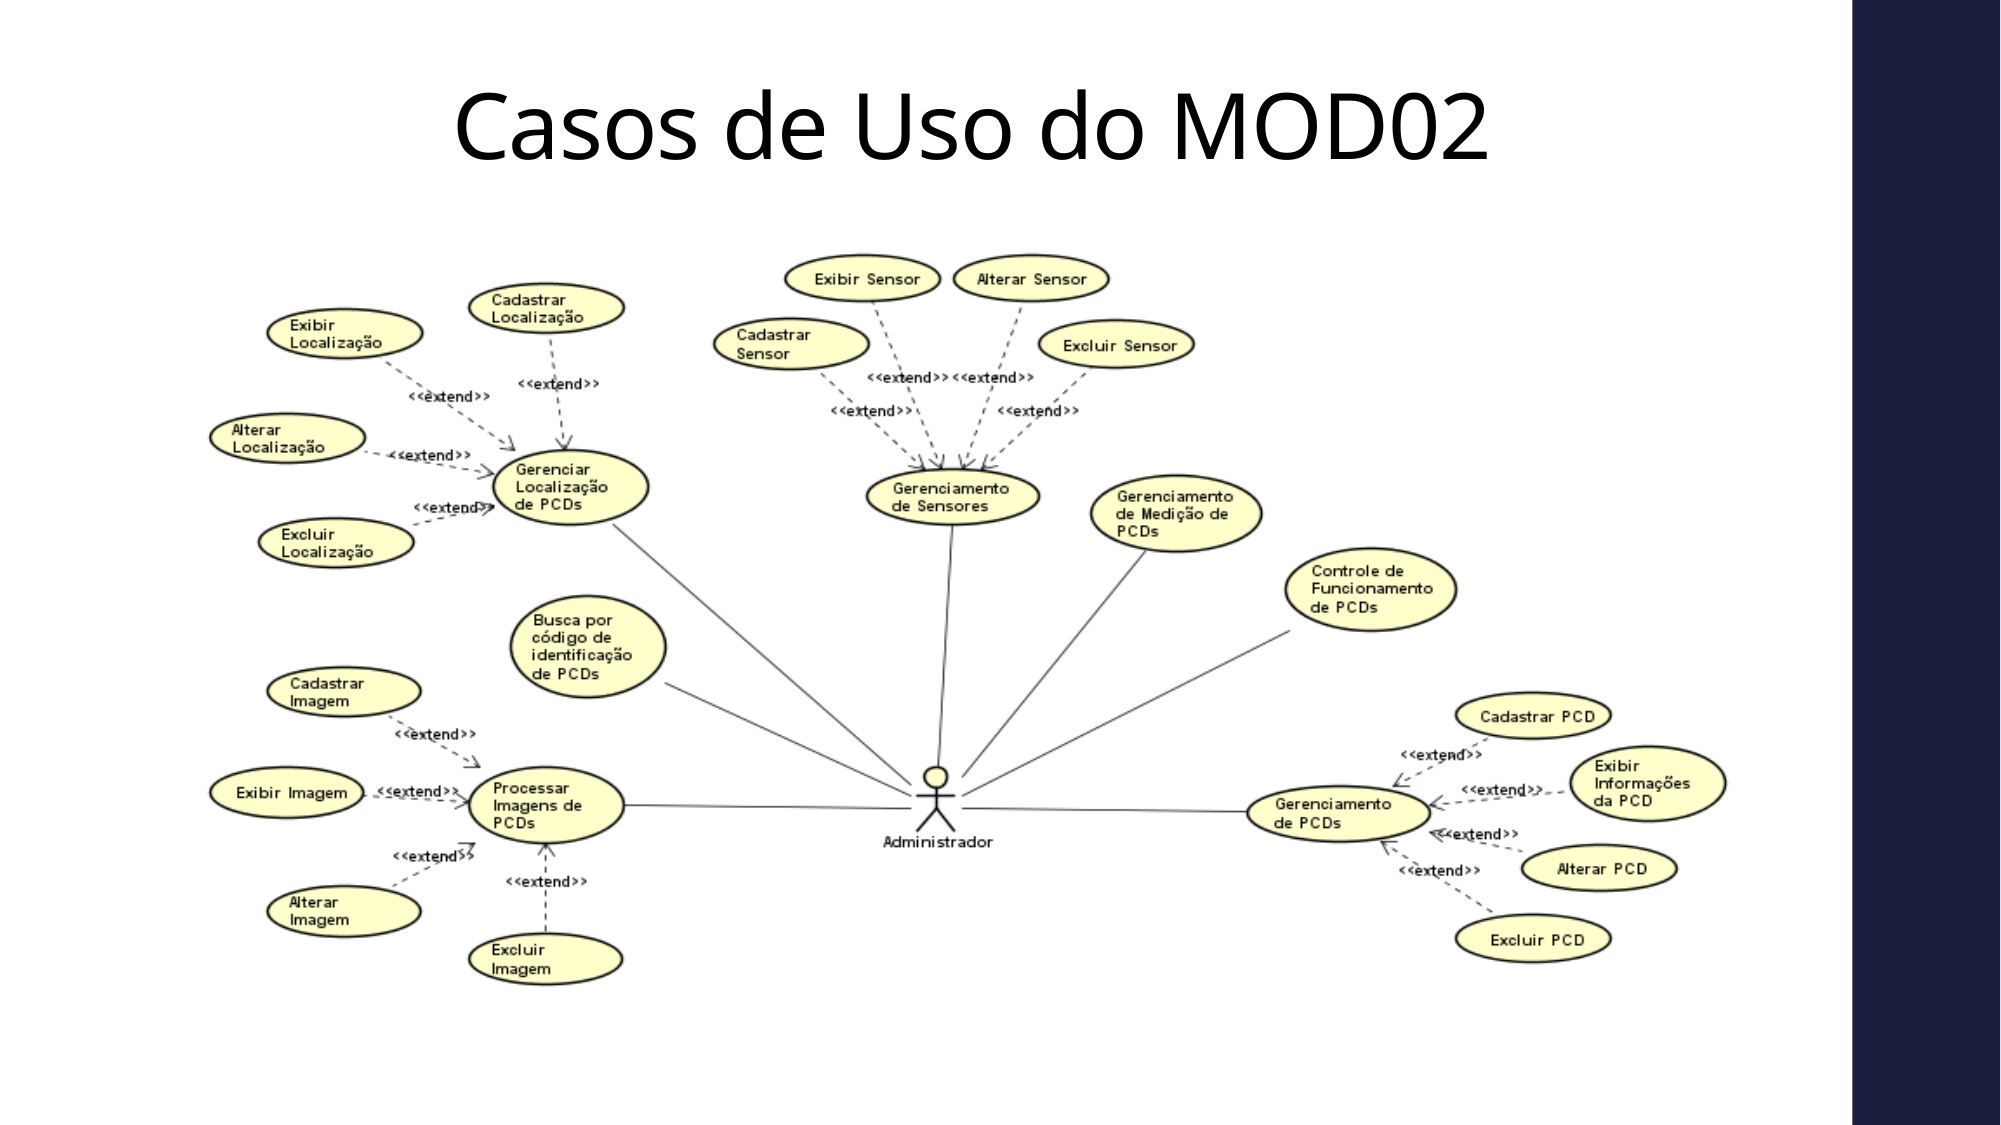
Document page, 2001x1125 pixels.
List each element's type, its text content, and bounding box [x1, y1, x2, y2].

title Casos de Uso do MOD02 [177, 42, 1768, 187]
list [189, 223, 1777, 1034]
